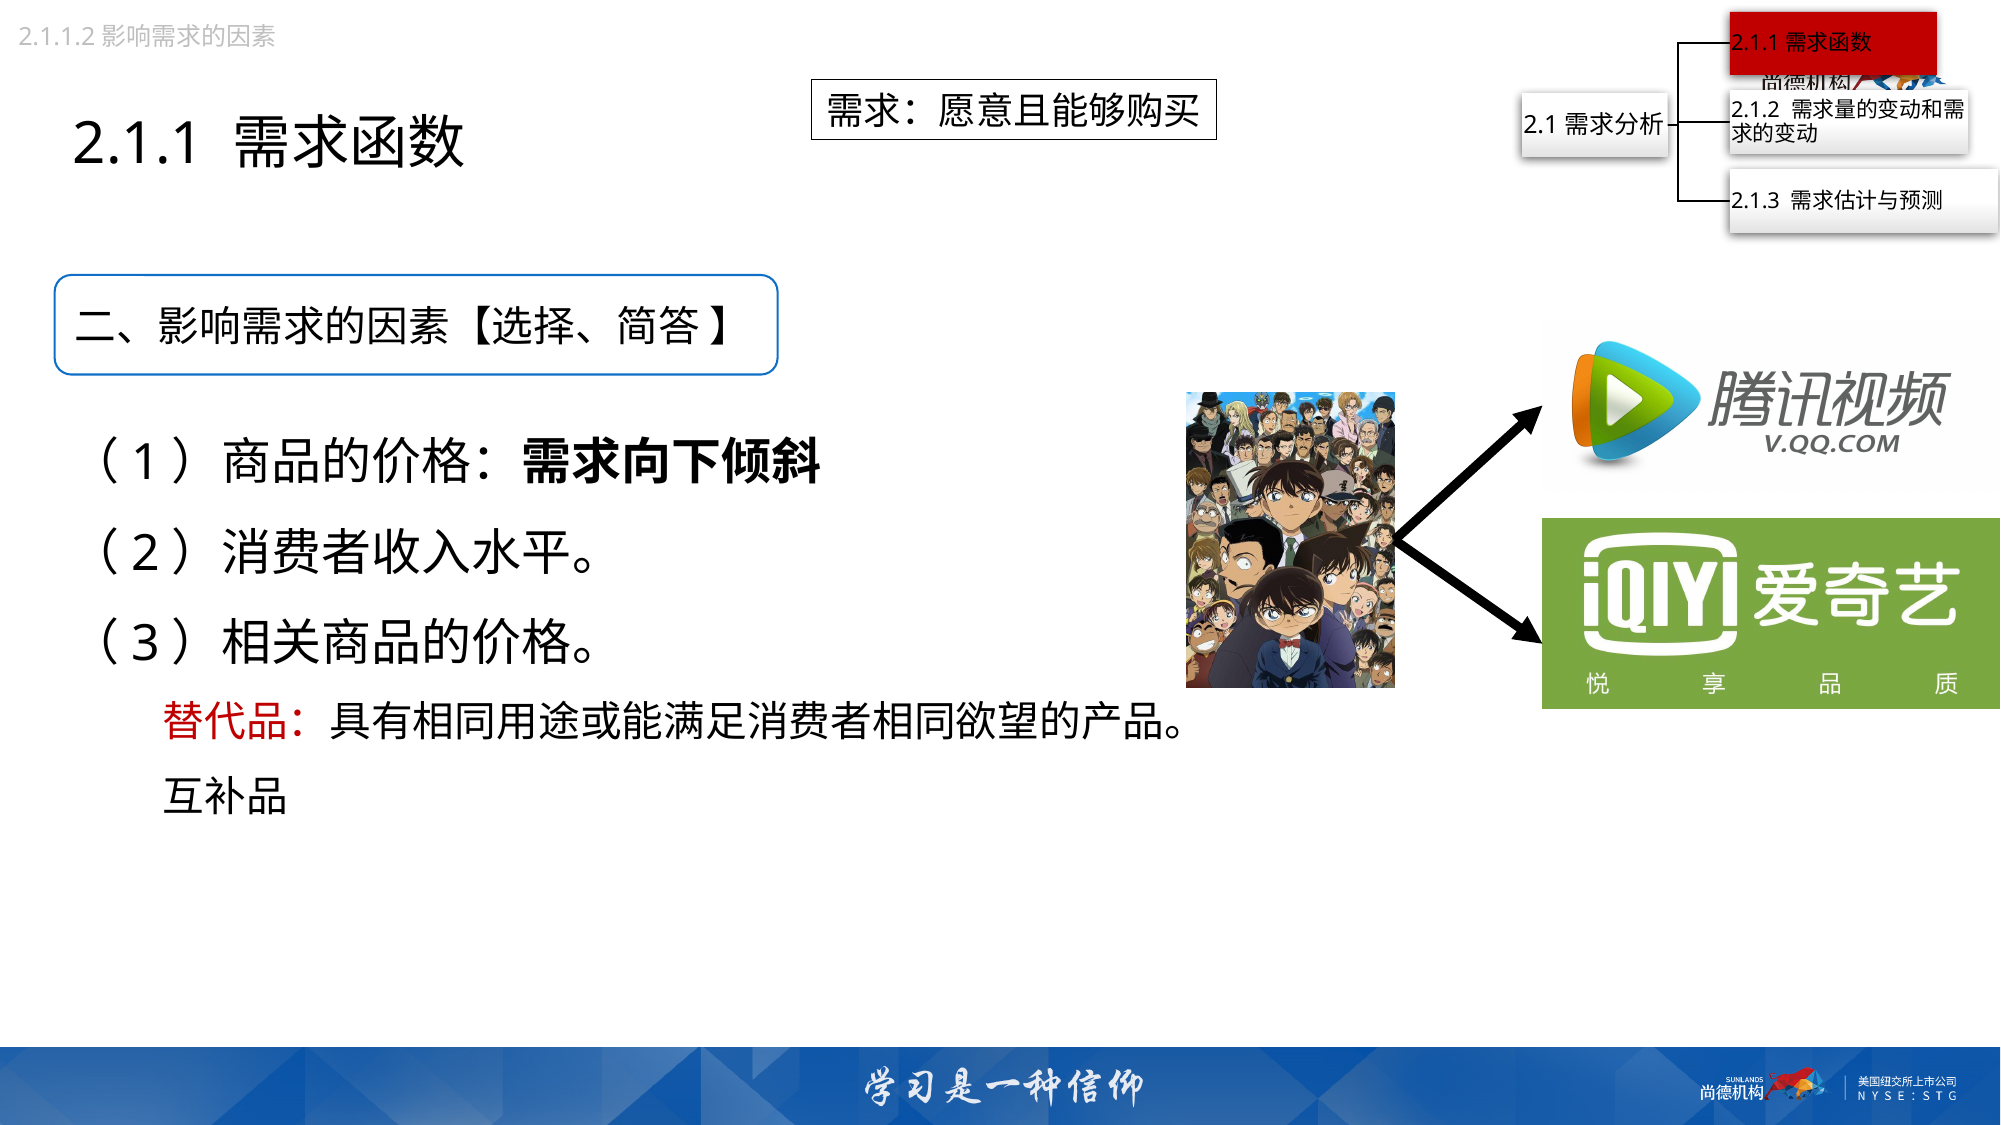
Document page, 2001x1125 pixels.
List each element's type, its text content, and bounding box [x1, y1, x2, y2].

text_box 需求：愿意且能够购买 [811, 79, 1217, 140]
text_box 2.1.1 需求函数 [54, 95, 1250, 184]
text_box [1394, 405, 1543, 540]
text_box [1250, 0, 2000, 289]
text_box 2.1.1.2影响需求的因素 [3, 13, 292, 59]
picture [1542, 319, 2000, 492]
text_box （1）商品的价格：需求向下倾斜 （2）消费者收入水平。 （3）相关商品的价格。 替代品：具有相同用途或能满足消费者相同欲望的产品。 互补品 [54, 392, 1877, 828]
picture [1186, 392, 1395, 688]
text_box 二、影响需求的因素【选择、简答 】 [53, 273, 779, 376]
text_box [1394, 540, 1543, 644]
picture [0, 1047, 2001, 1125]
picture [1542, 518, 2000, 709]
